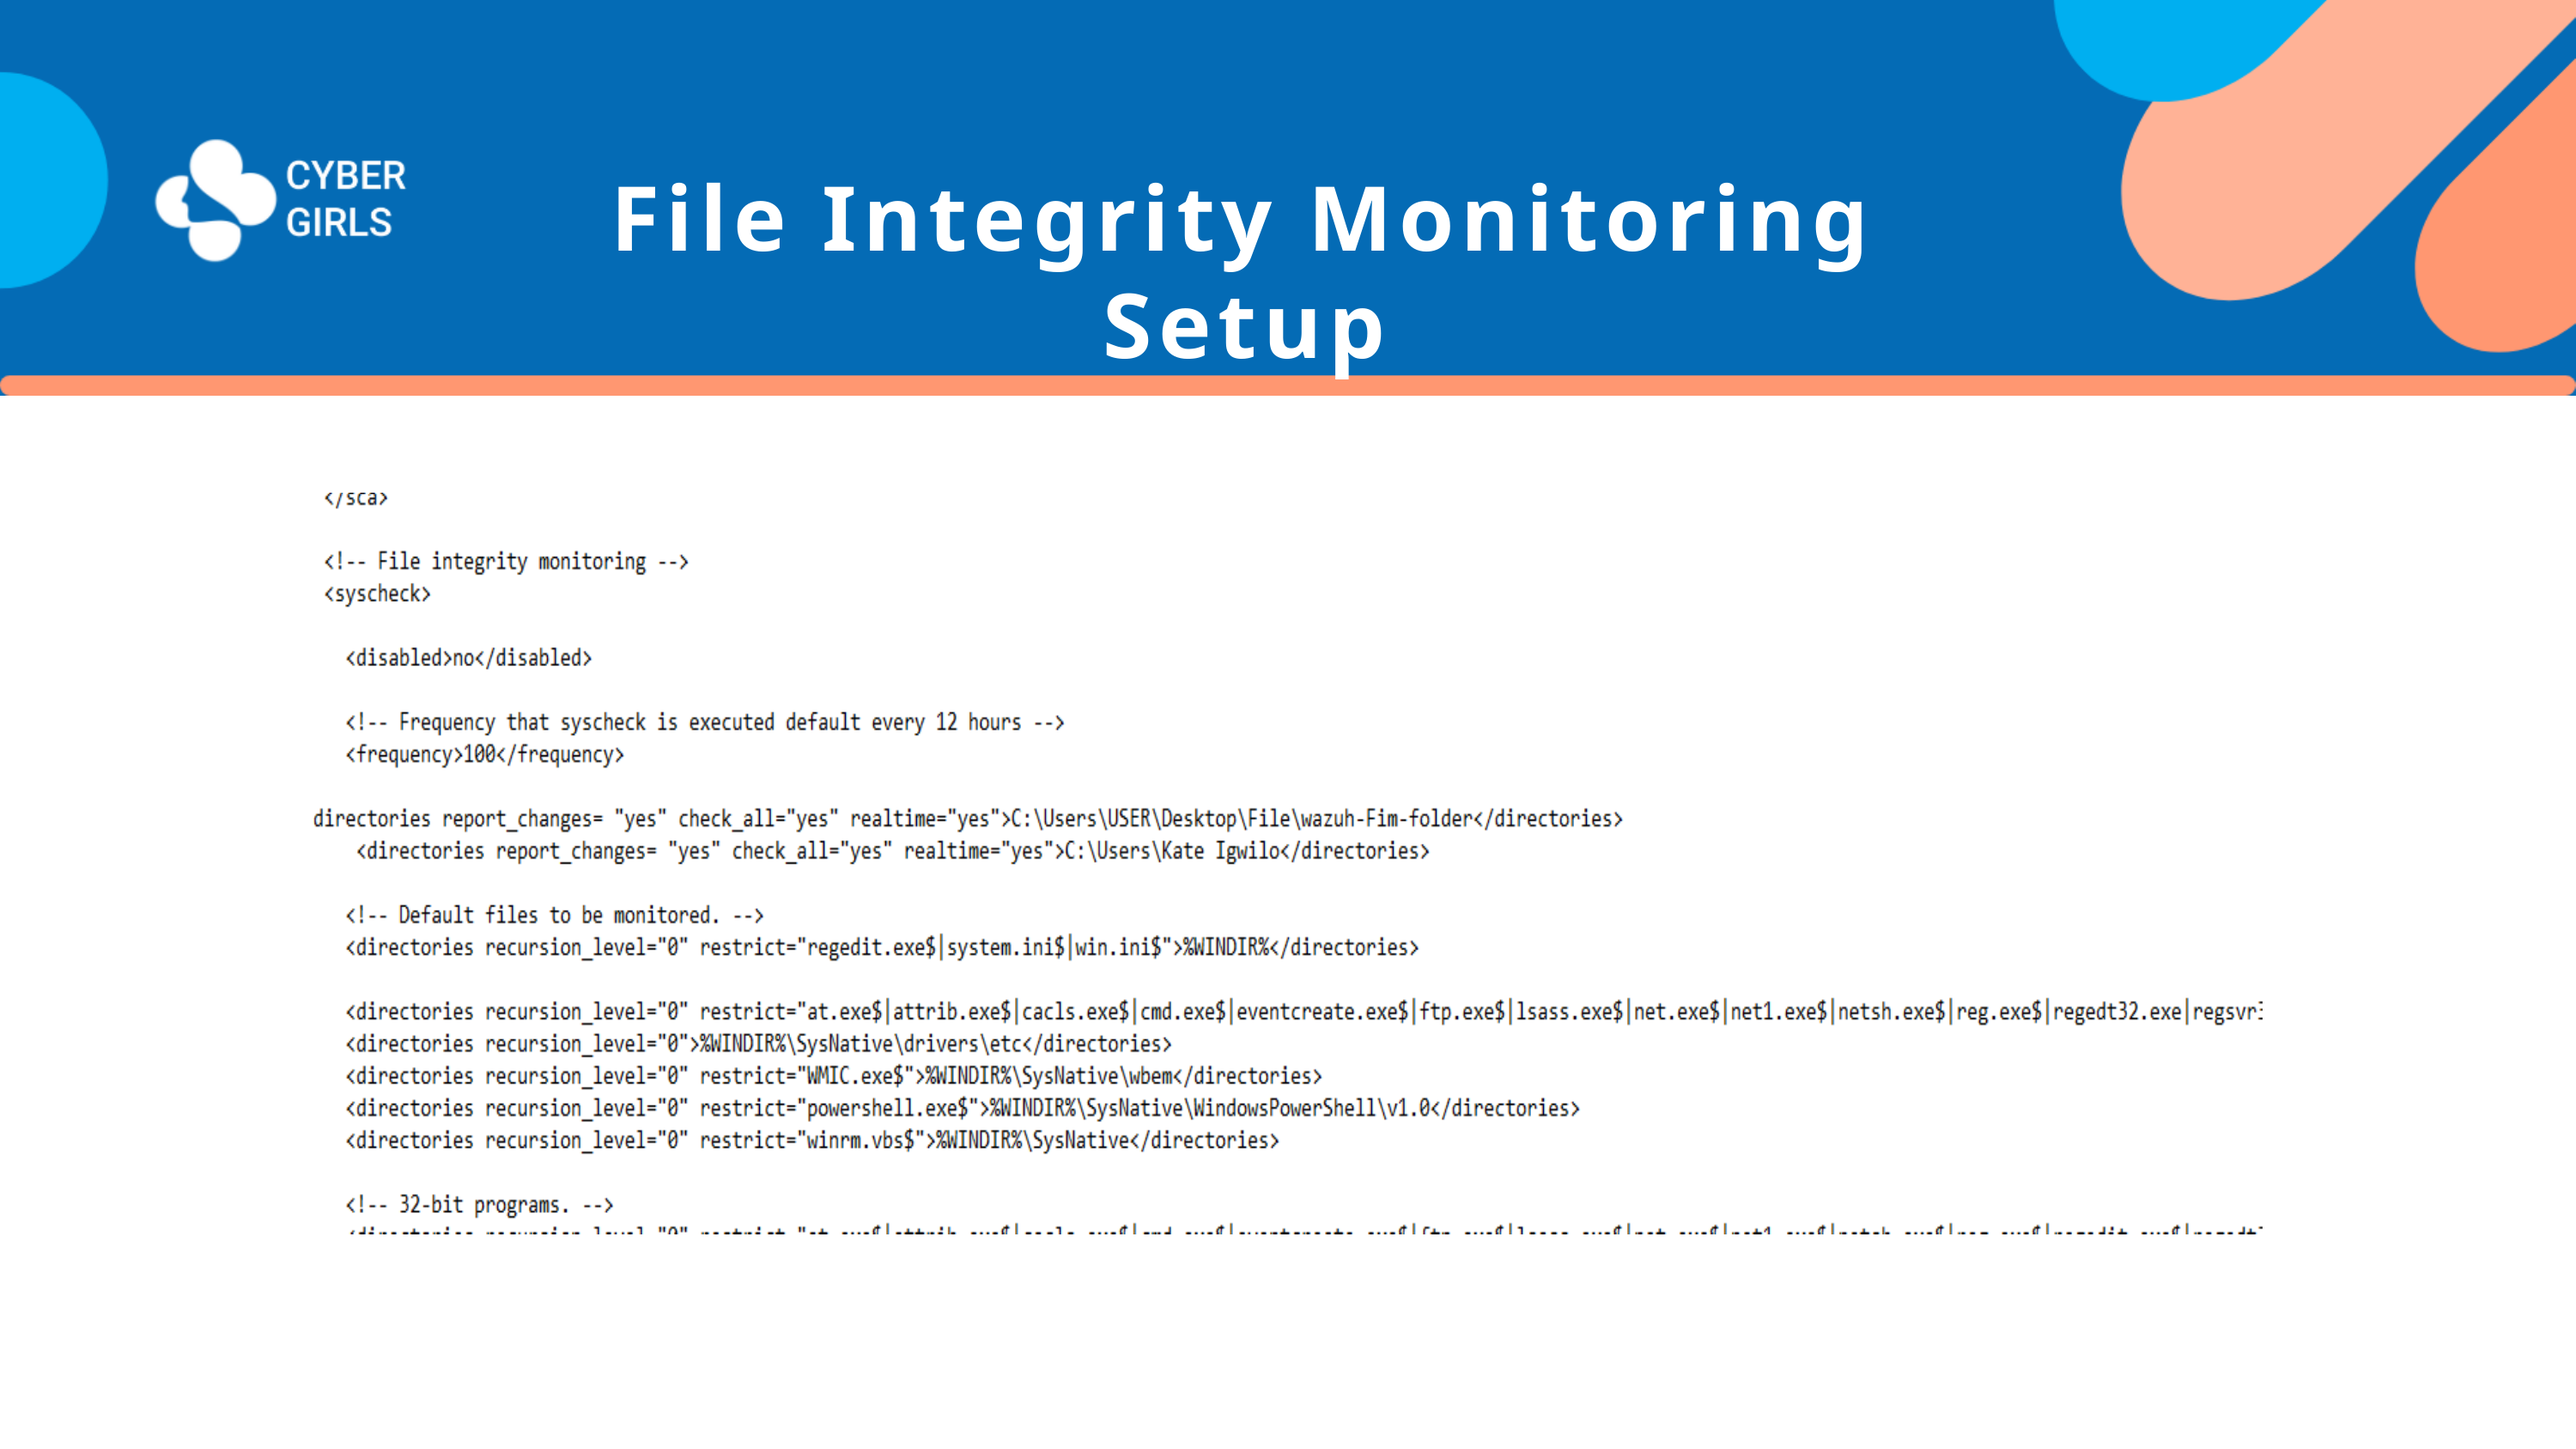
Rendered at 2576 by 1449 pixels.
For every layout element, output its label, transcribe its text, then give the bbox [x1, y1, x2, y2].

picture [313, 493, 2263, 1234]
picture [0, 0, 2576, 396]
title File Integrity Monitoring Setup [471, 159, 2015, 403]
